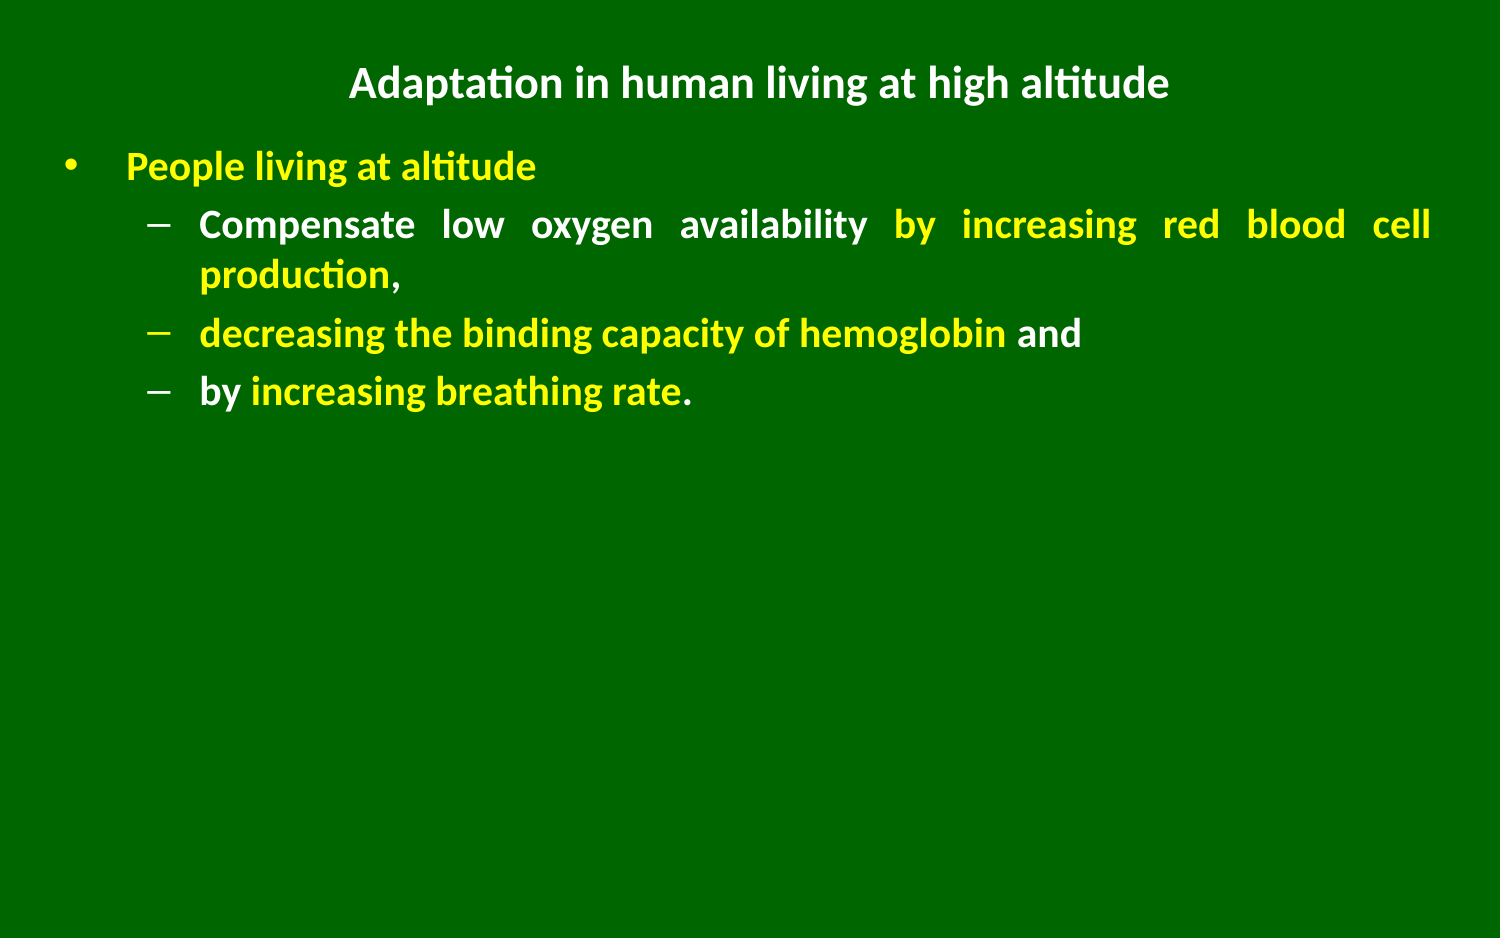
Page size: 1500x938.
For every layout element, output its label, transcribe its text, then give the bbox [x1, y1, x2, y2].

title Adaptation in human living at high altitude [118, 1, 1402, 131]
list People living at altitude Compensate low oxygen availability by increasing red blood cell production, decreasing the binding capacity of hemoglobin and by increasing breathing rate. [48, 131, 1447, 889]
